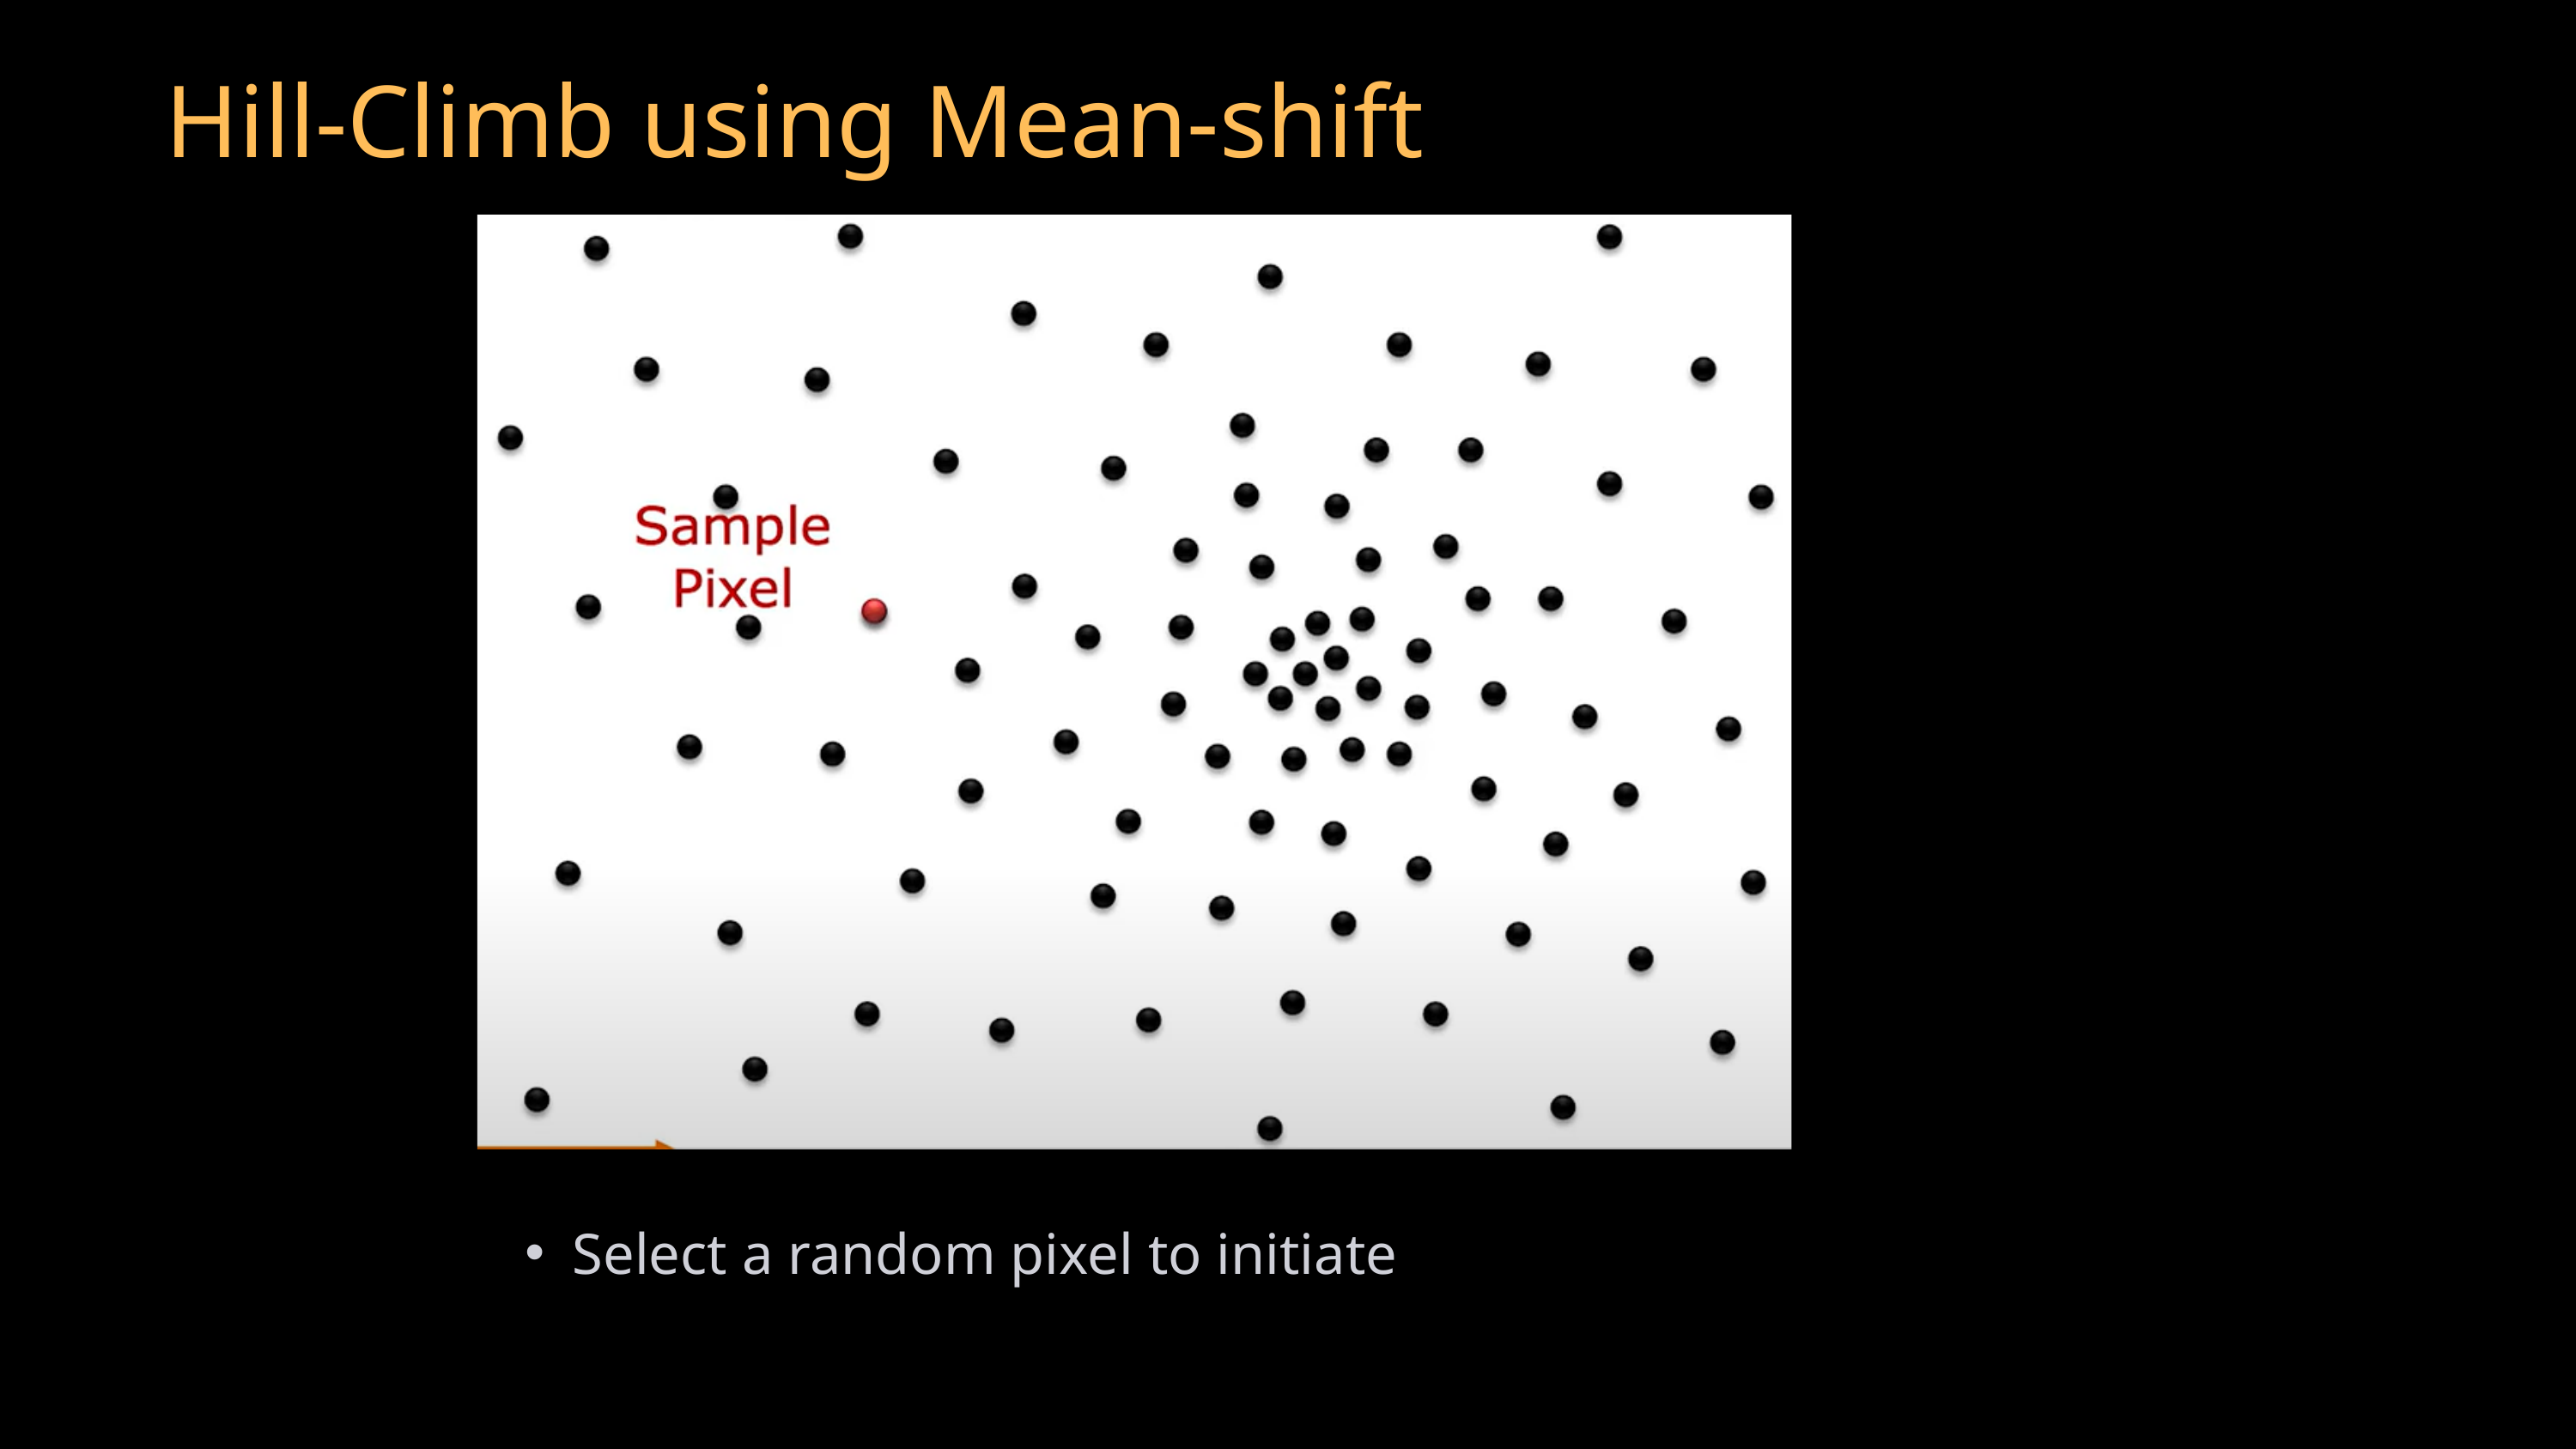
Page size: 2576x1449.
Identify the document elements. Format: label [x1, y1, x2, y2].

text_box [139, 57, 1624, 215]
text_box [477, 215, 1792, 1149]
text_box [477, 1218, 1792, 1422]
